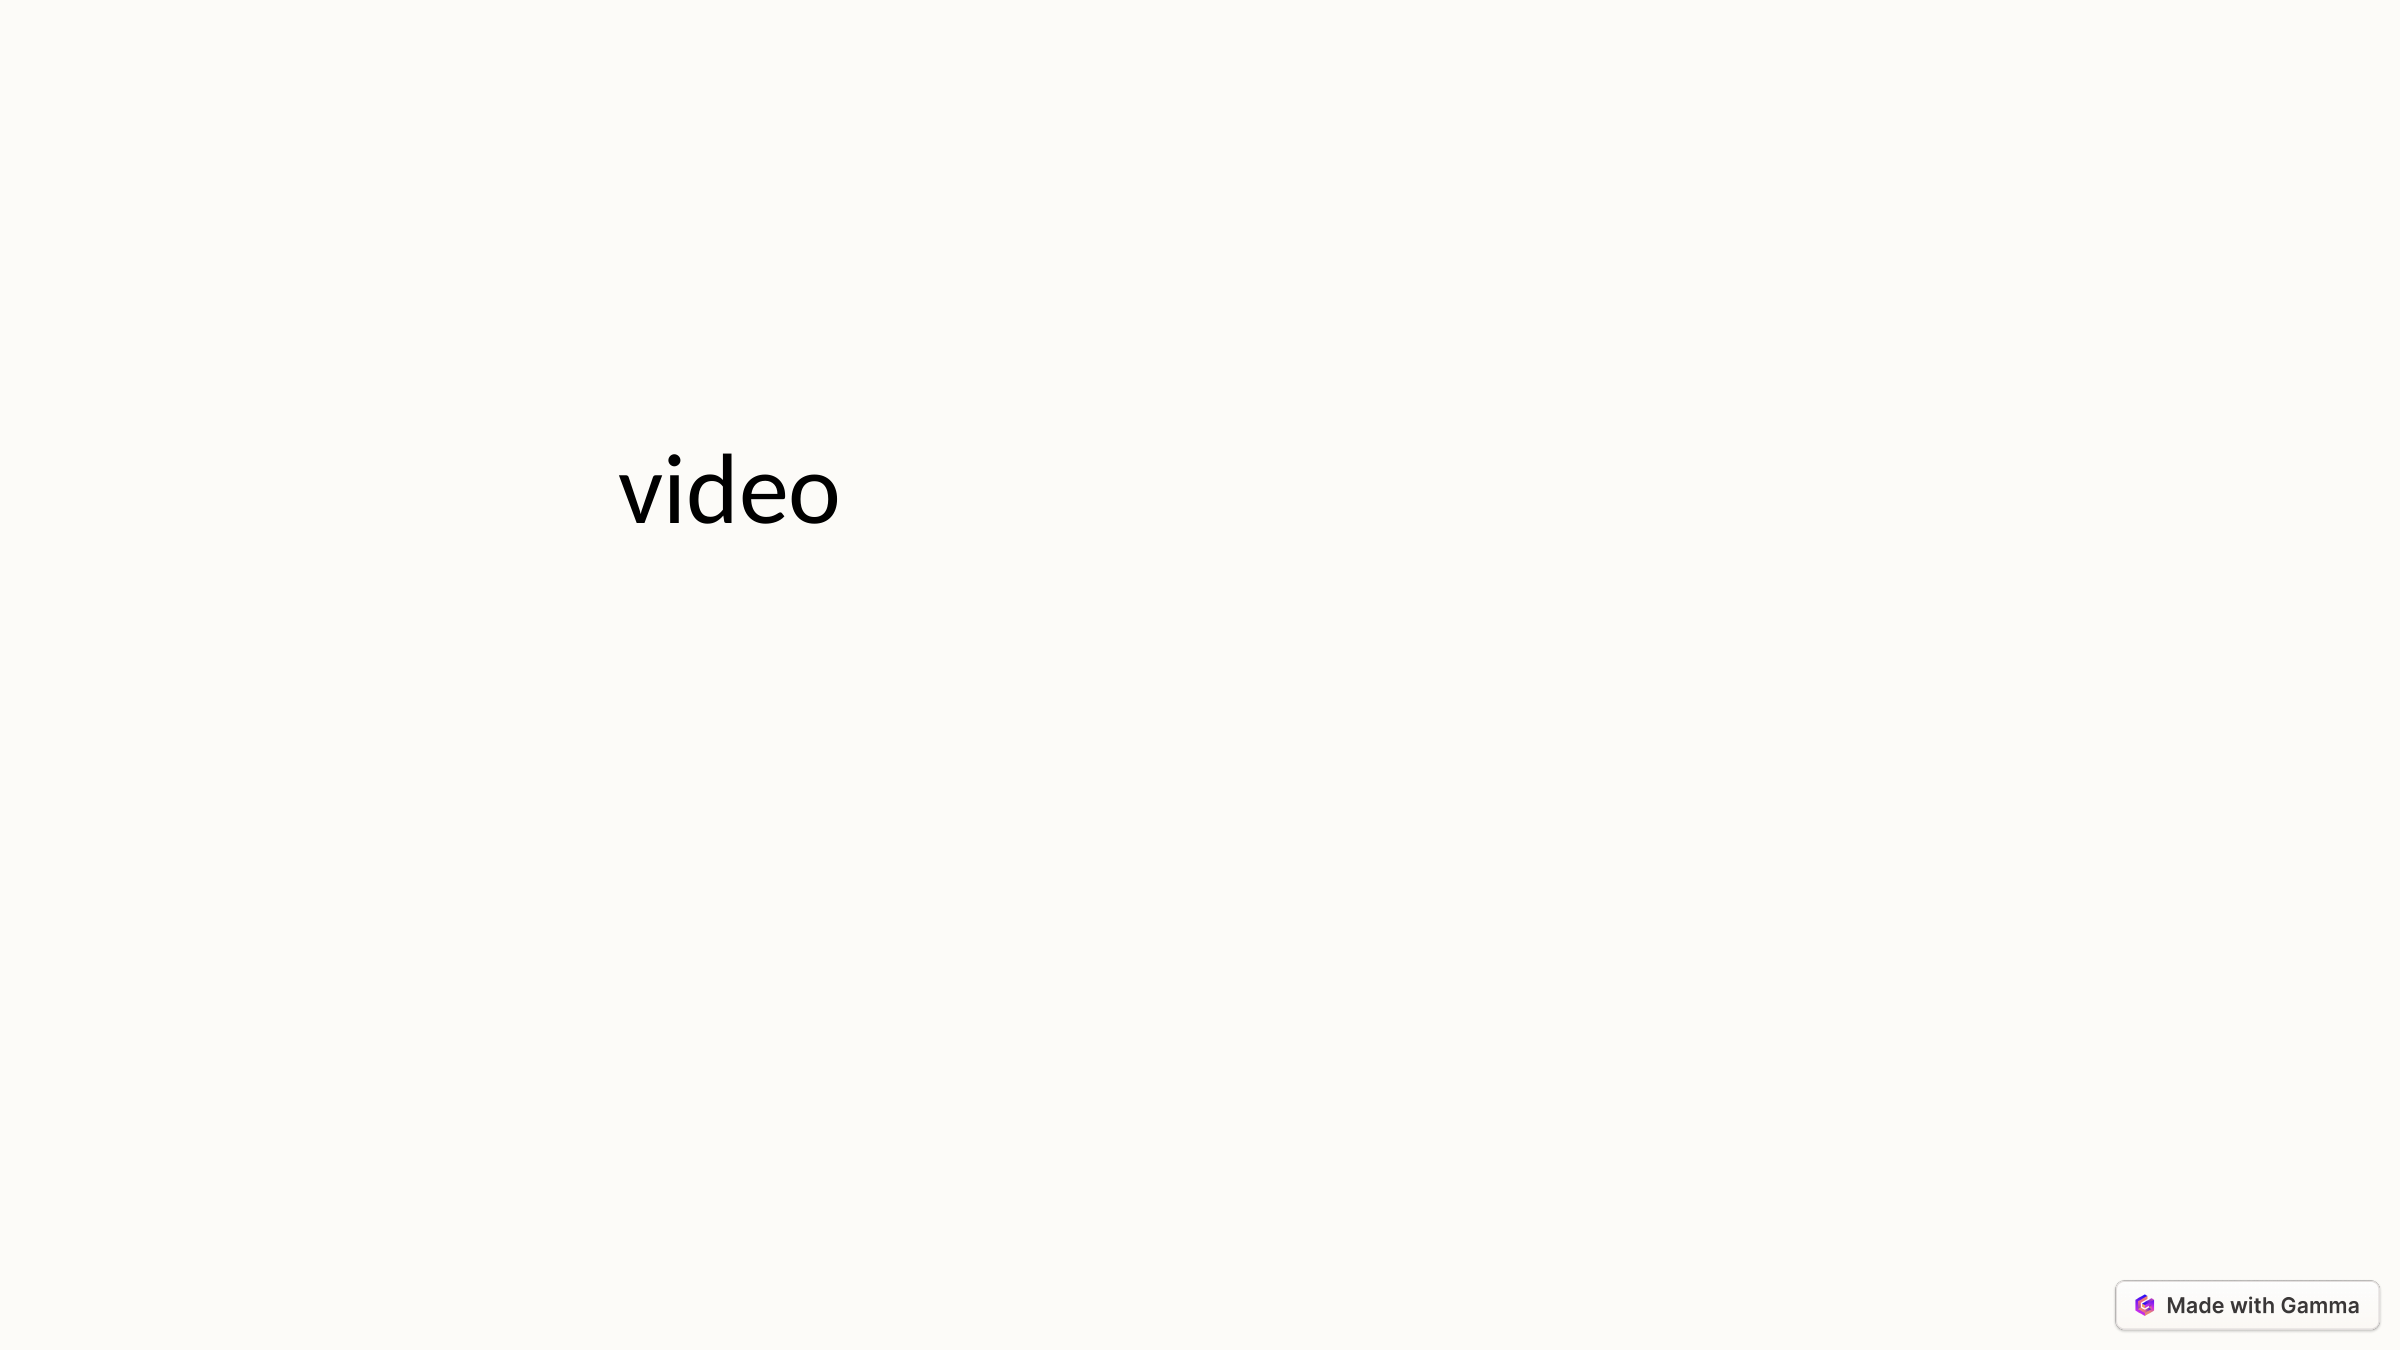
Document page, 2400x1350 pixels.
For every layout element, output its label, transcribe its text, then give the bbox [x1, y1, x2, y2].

picture [2106, 1271, 2389, 1339]
text_box video [603, 415, 1542, 551]
